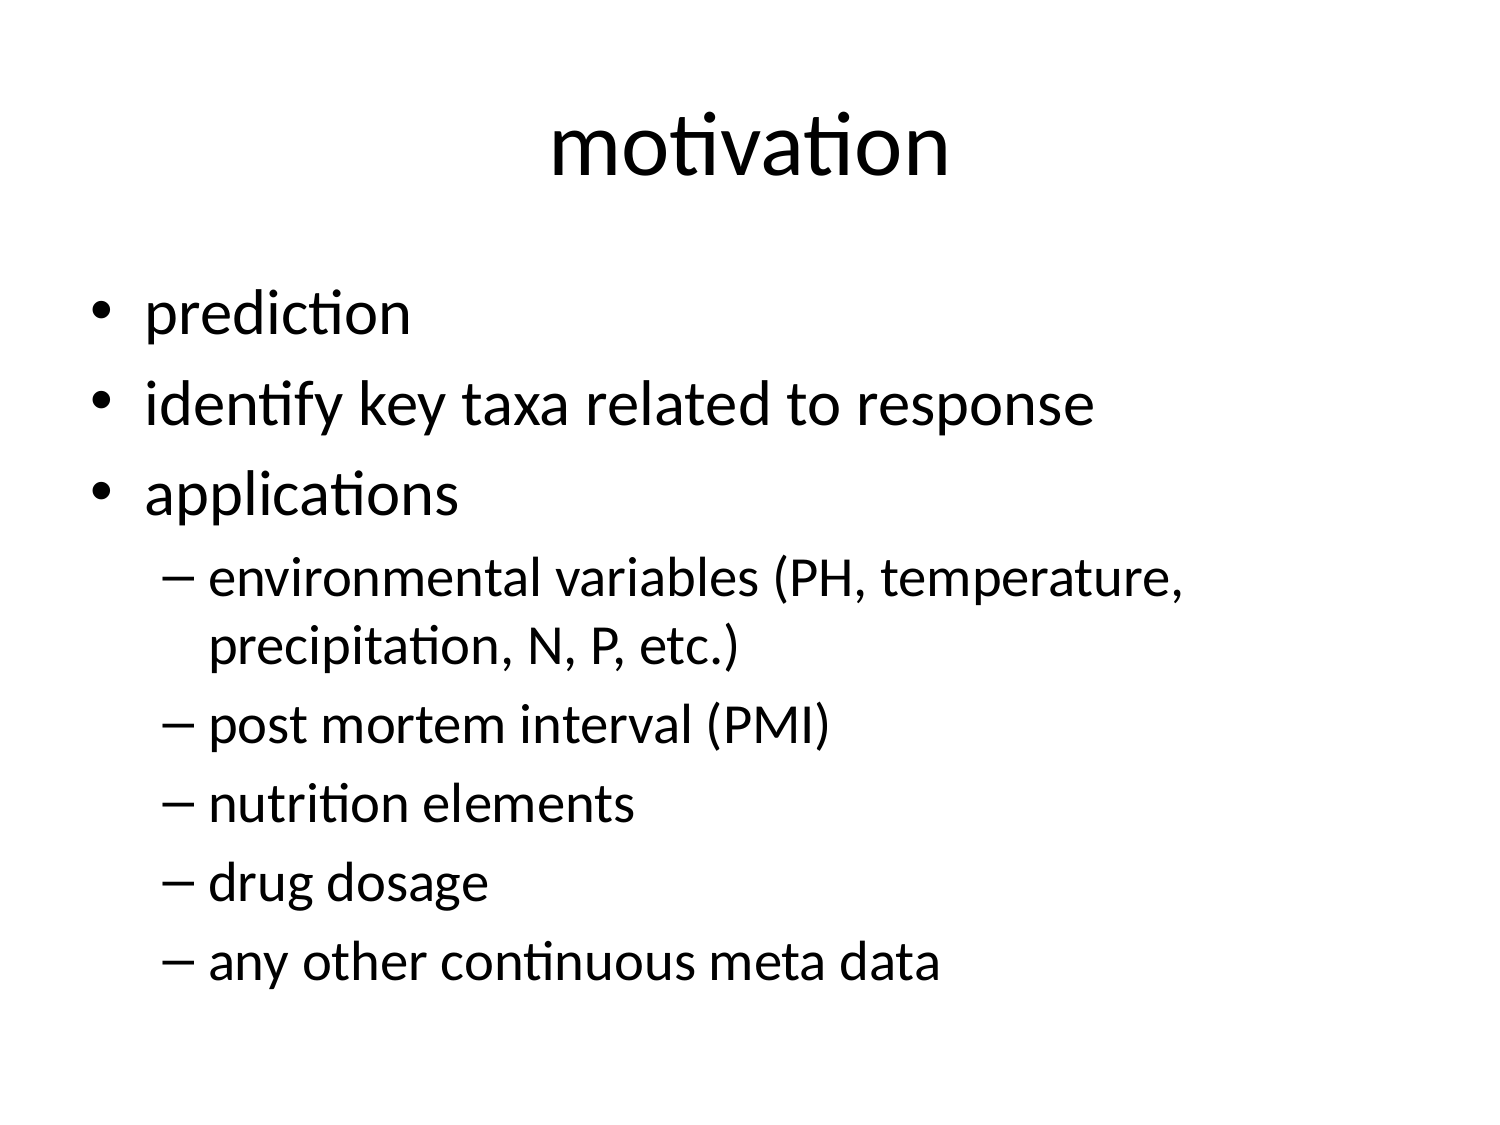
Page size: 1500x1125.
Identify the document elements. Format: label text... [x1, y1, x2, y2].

title motivation [75, 45, 1425, 233]
list prediction identify key taxa related to response applications environmental variables (PH, temperature, precipitation, N, P, etc.) post mortem interval (PMI) nutrition elements drug dosage any other continuous meta data [75, 262, 1425, 1005]
